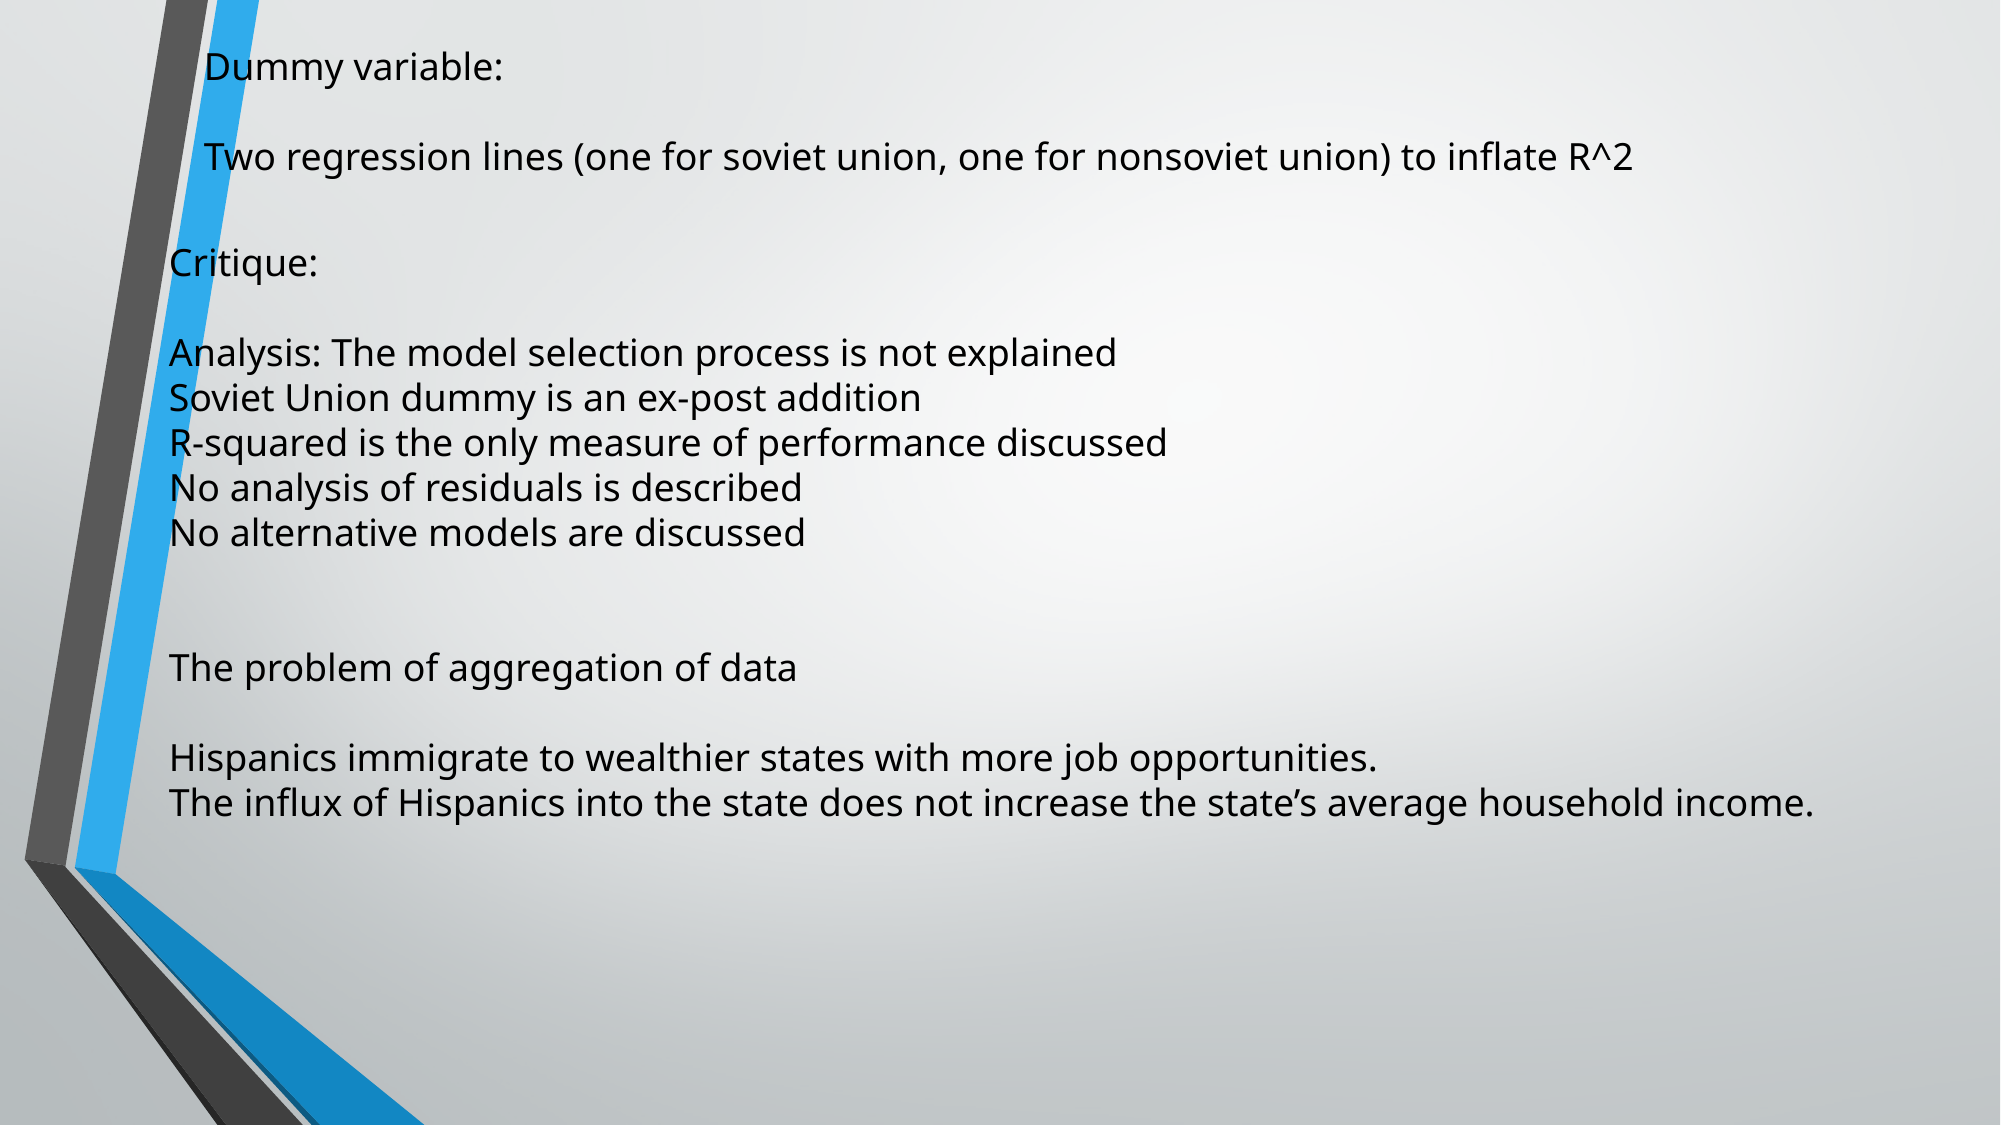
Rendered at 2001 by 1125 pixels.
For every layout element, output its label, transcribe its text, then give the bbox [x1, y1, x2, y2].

text_box Dummy variable: Two regression lines (one for soviet union, one for nonsoviet union) to inflate R^2 [189, 35, 1651, 185]
text_box Critique: Analysis: The model selection process is not explained Soviet Union dummy is an ex-post addition R-squared is the only measure of performance discussed No analysis of residuals is described No alternative models are discussed The problem of aggregation of data Hispanics immigrate to wealthier states with more job opportunities. The influx of Hispanics into the state does not increase the state’s average household income. [154, 231, 1841, 832]
